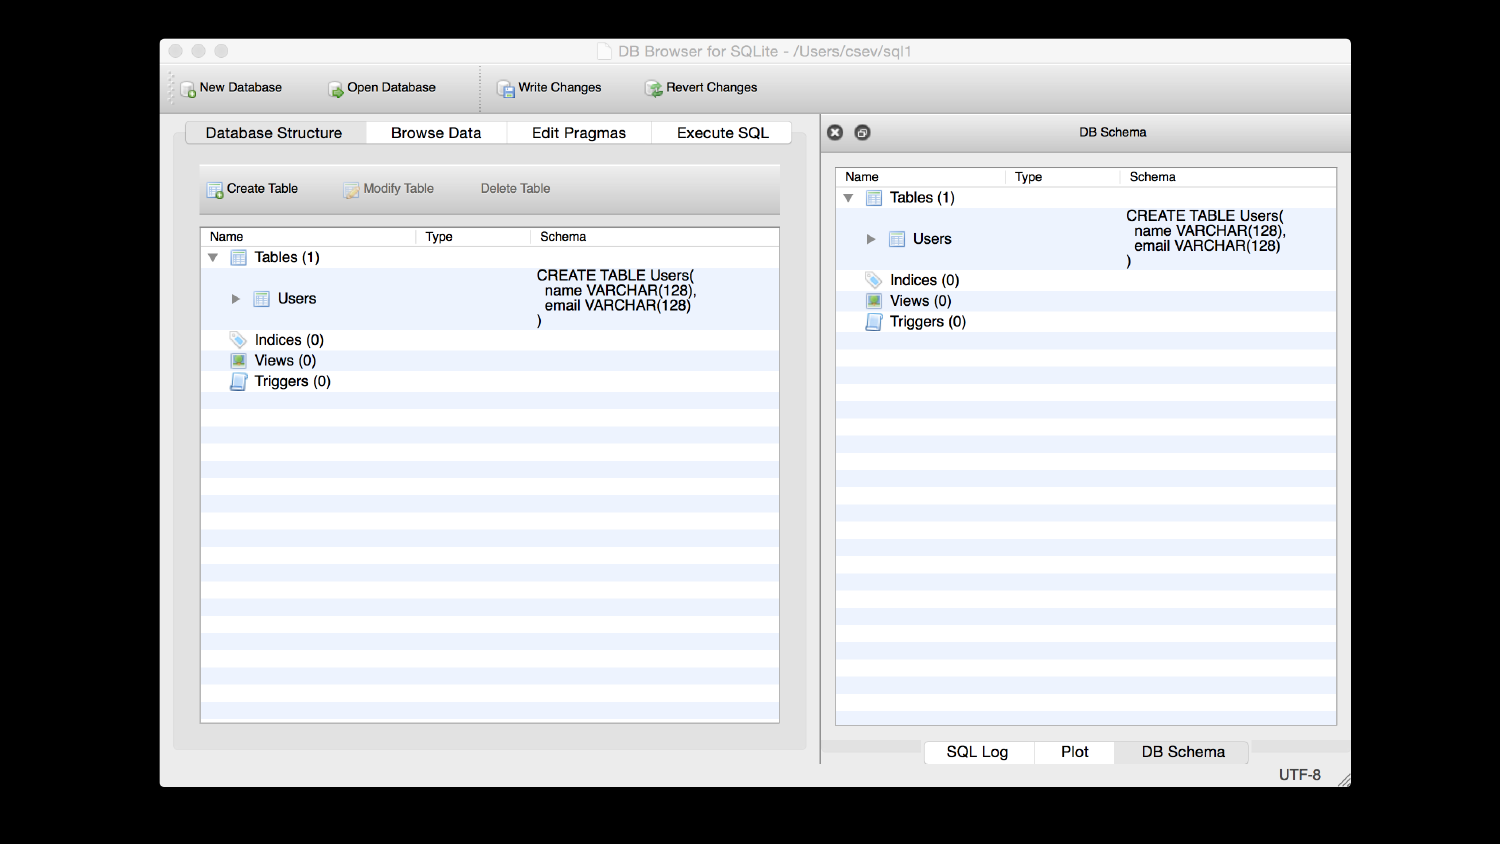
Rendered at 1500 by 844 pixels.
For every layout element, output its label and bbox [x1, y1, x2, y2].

picture [111, 0, 1400, 844]
